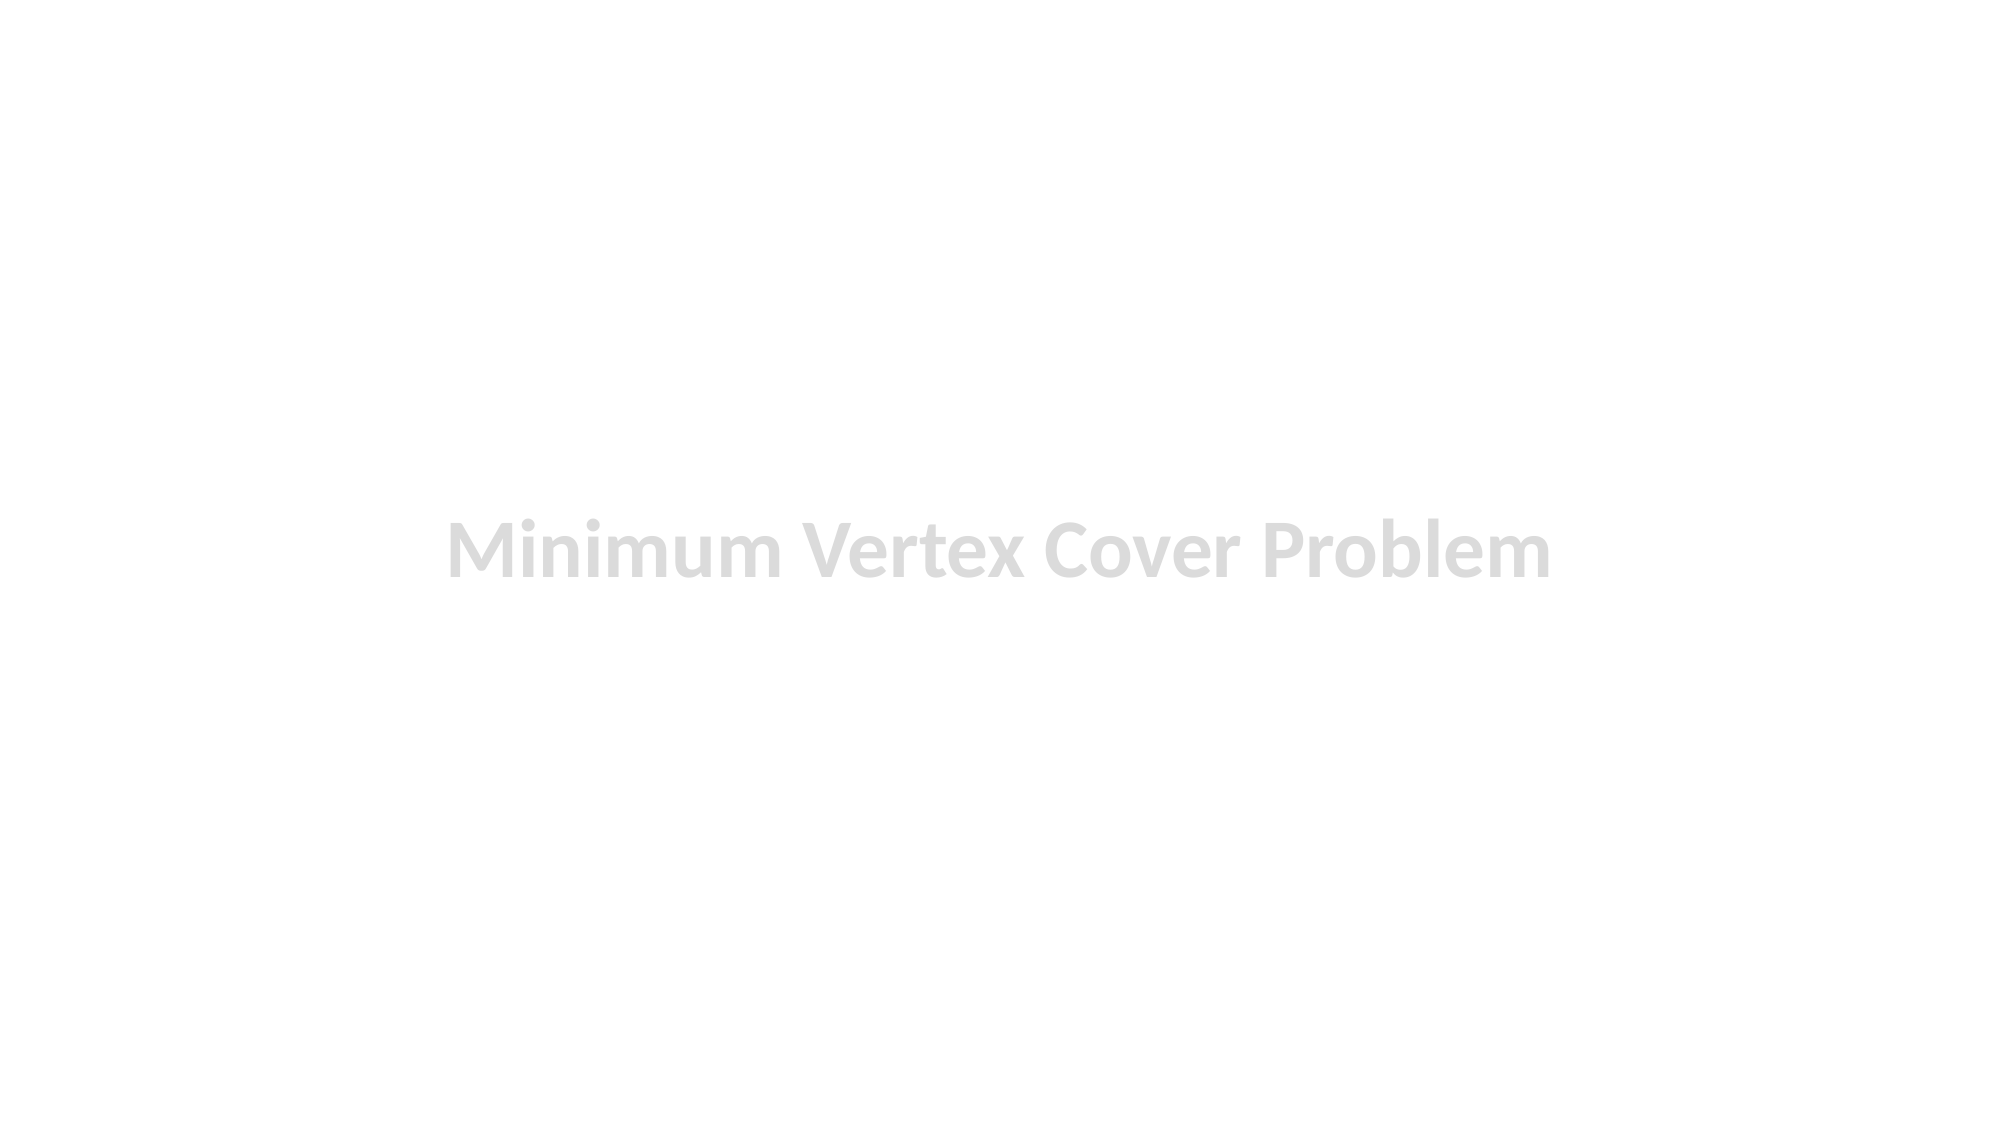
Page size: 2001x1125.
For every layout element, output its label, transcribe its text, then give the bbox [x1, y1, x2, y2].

text_box Minimum Vertex Cover Problem [430, 486, 1570, 602]
